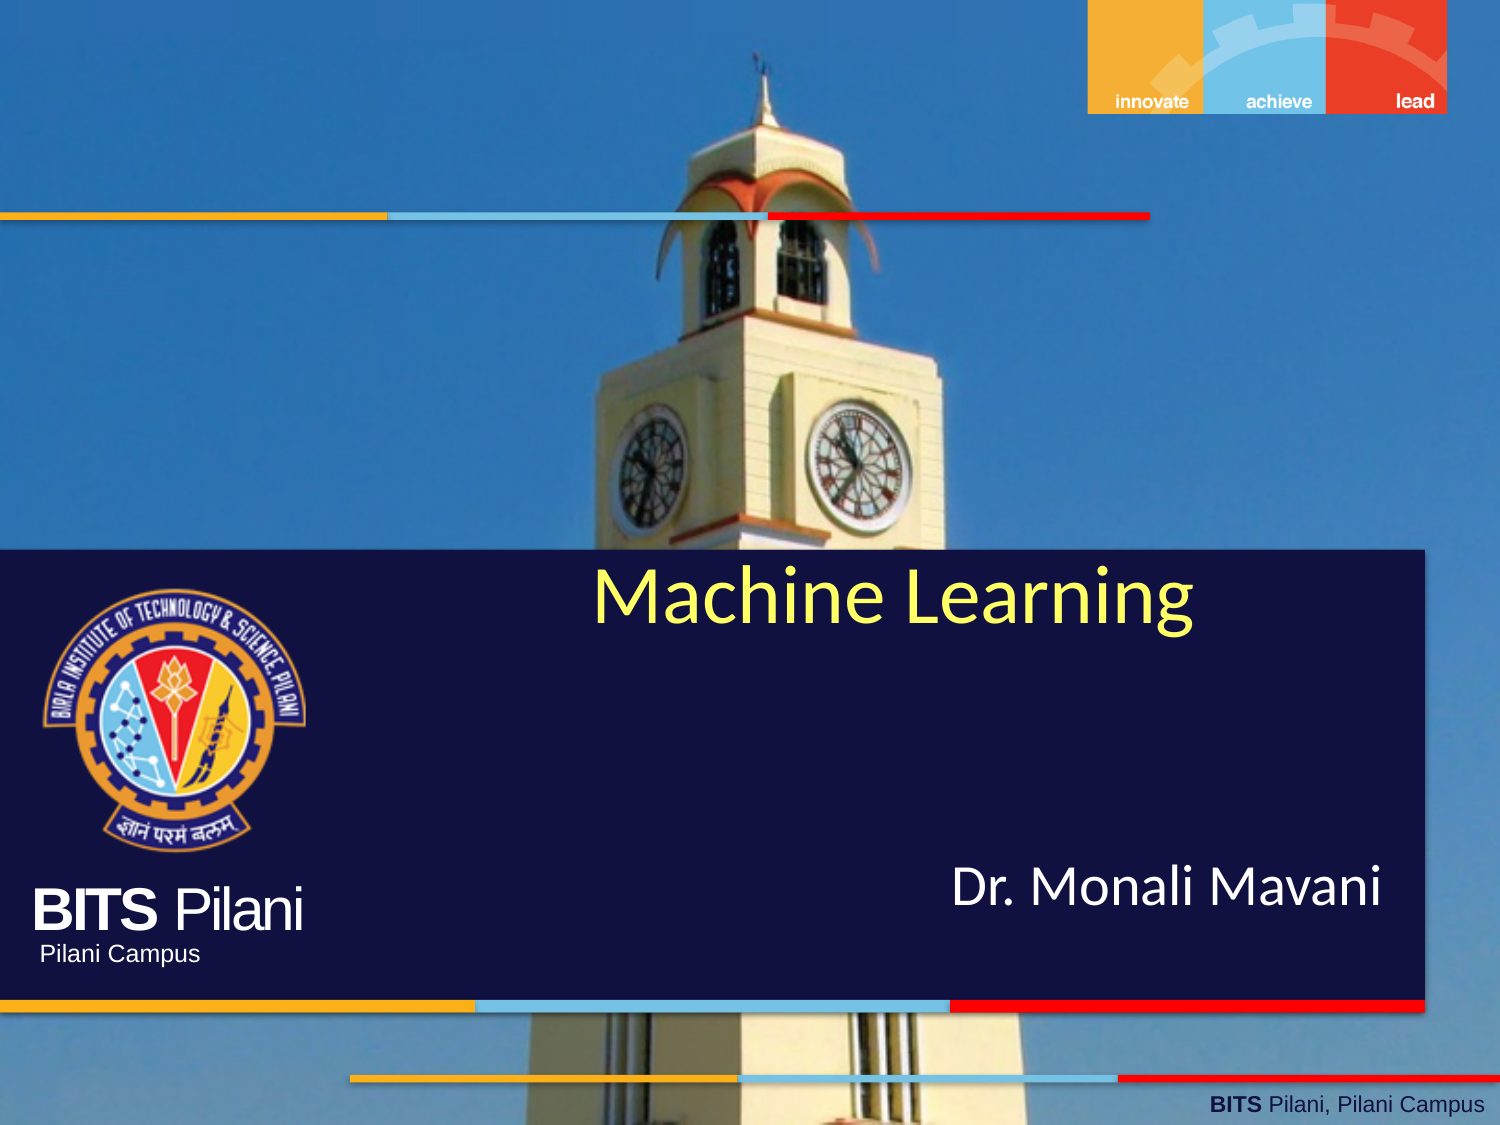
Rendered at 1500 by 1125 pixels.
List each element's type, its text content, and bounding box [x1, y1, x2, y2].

picture [0, 0, 1500, 1125]
list Dr. Monali Mavani [447, 800, 1398, 963]
title Machine Learning [387, 549, 1400, 725]
